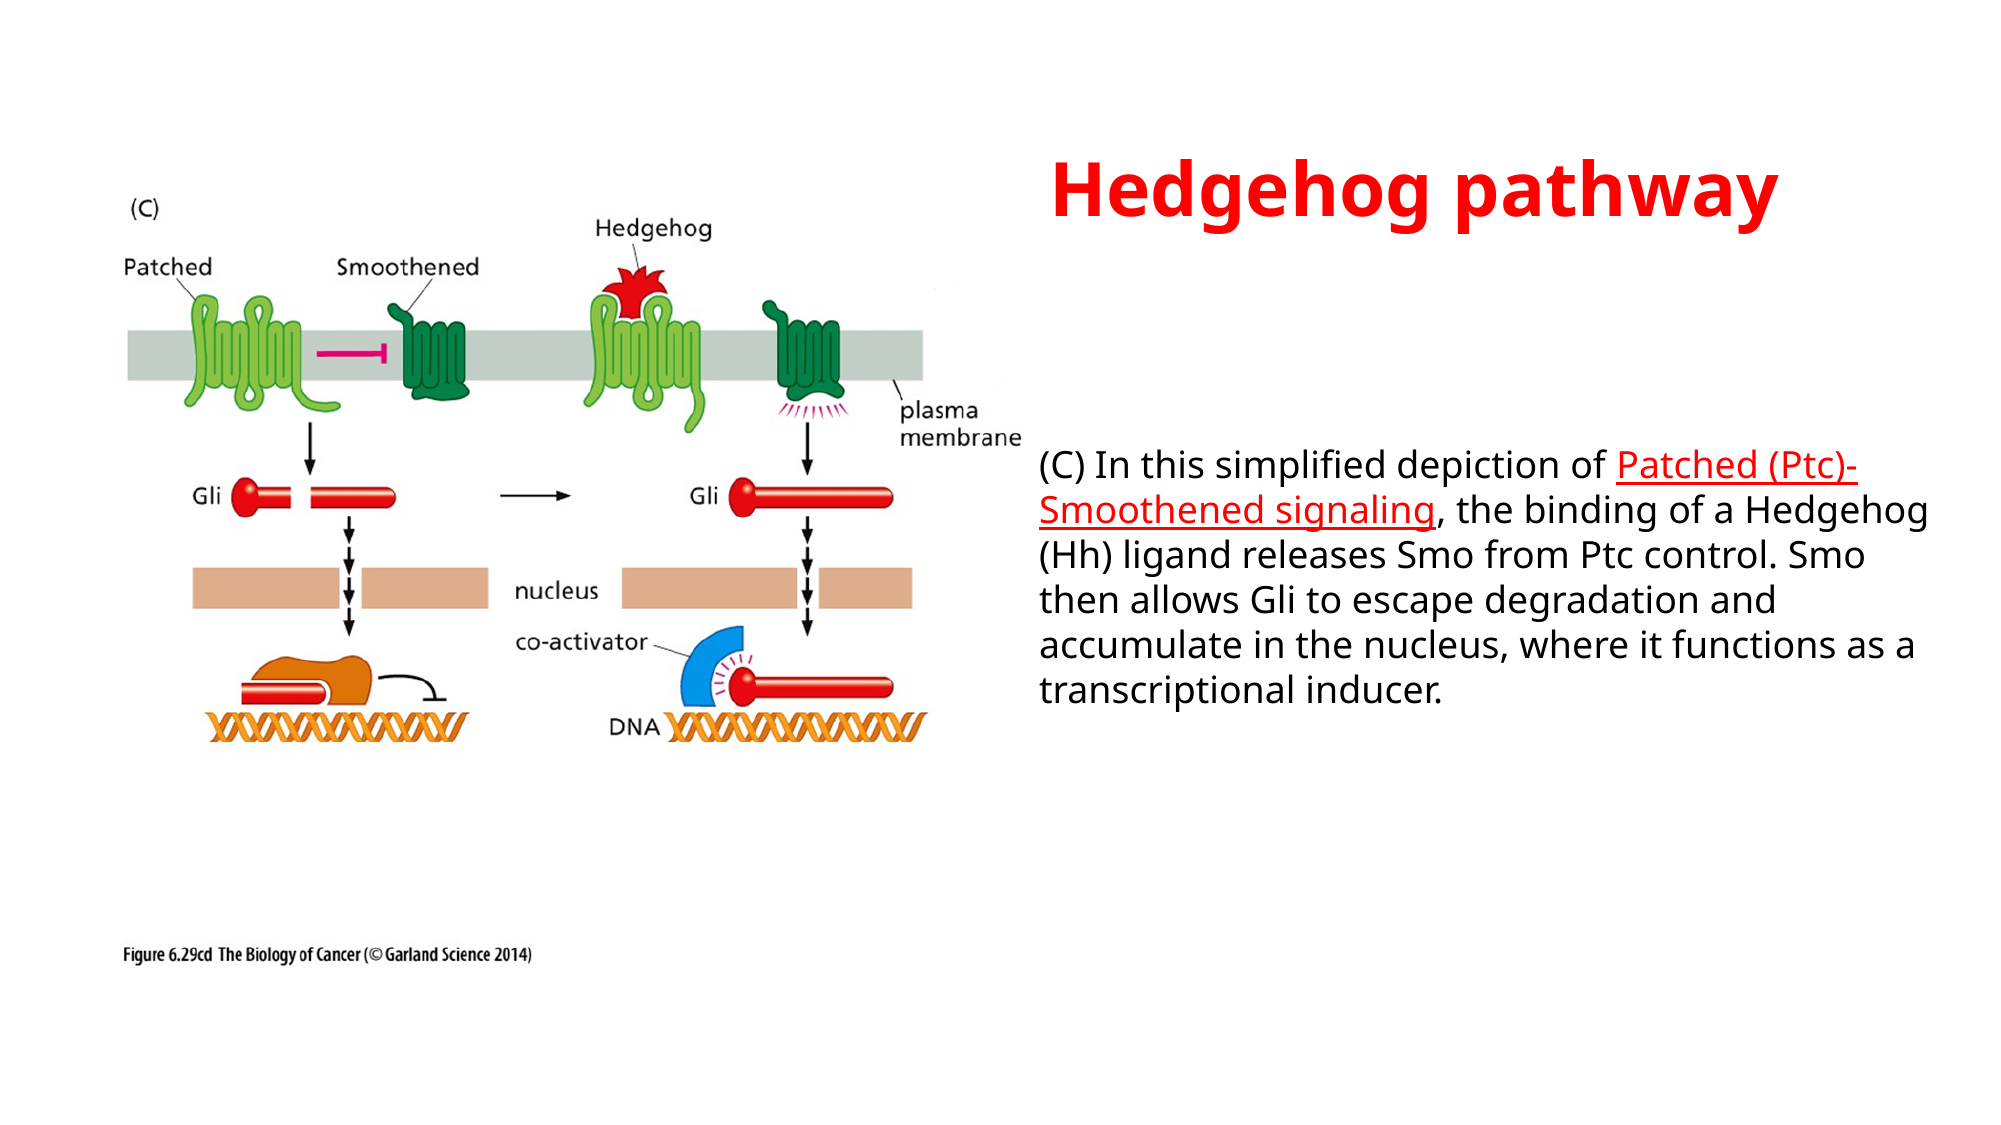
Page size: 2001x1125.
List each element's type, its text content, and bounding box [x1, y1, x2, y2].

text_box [114, 187, 1025, 969]
text_box (C) In this simplified depiction of Patched (Ptc)-Smoothened signaling, the binding of a Hedgehog (Hh) ligand releases Smo from Ptc control. Smo then allows Gli to escape degradation and accumulate in the nucleus, where it functions as a transcriptional inducer. [1025, 434, 1947, 719]
text_box Hedgehog pathway [1034, 134, 1795, 239]
